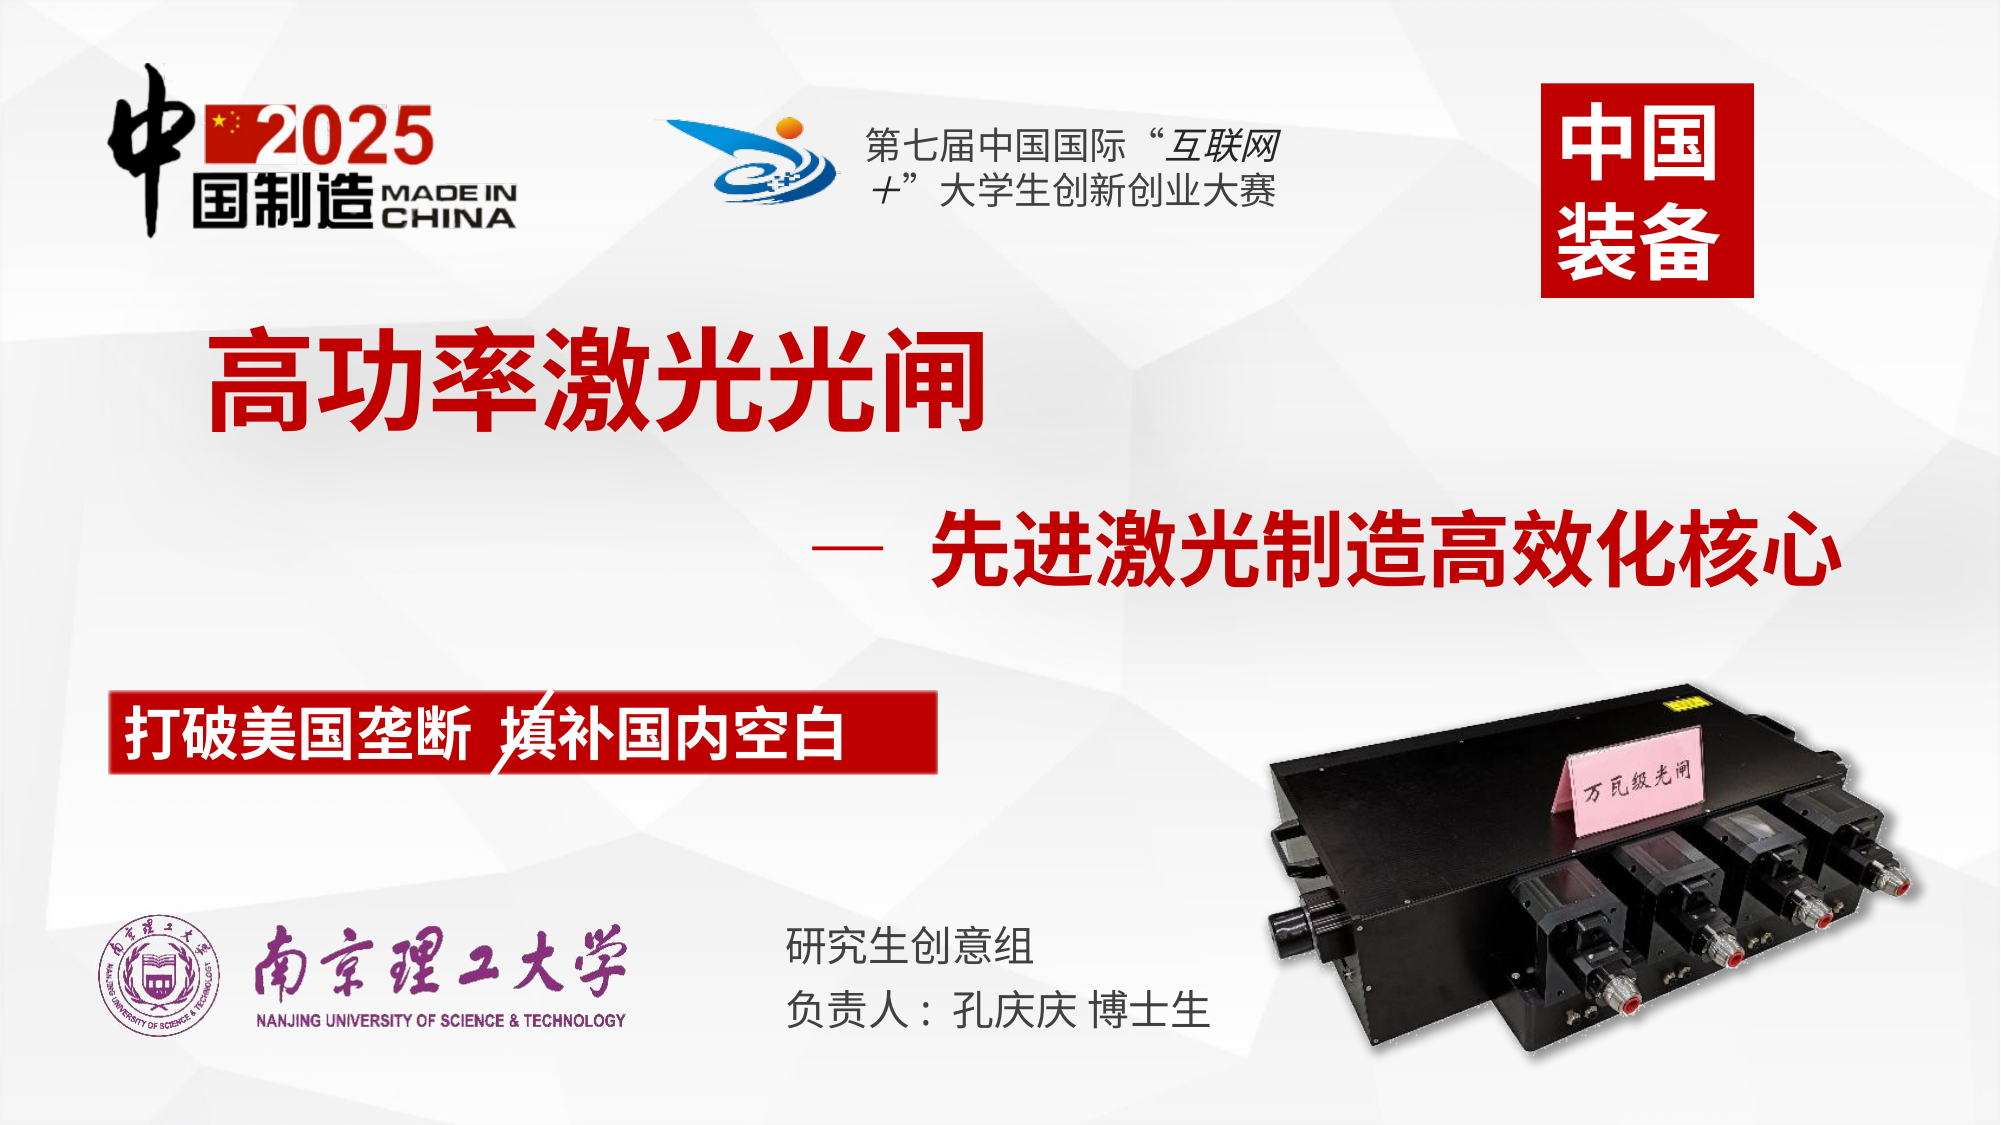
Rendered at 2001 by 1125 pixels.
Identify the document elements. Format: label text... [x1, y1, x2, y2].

text_box 研究生创意组 [770, 912, 1065, 975]
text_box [108, 690, 938, 776]
text_box 负责人: 孔庆庆 博士生 [770, 975, 1230, 1041]
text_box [654, 83, 1344, 231]
text_box 中国装备 [1541, 83, 1754, 298]
text_box 高功率激光光闸 [183, 299, 1171, 455]
text_box — 先进激光制造高效化核心 [713, 493, 1943, 607]
picture [0, 0, 2001, 1125]
